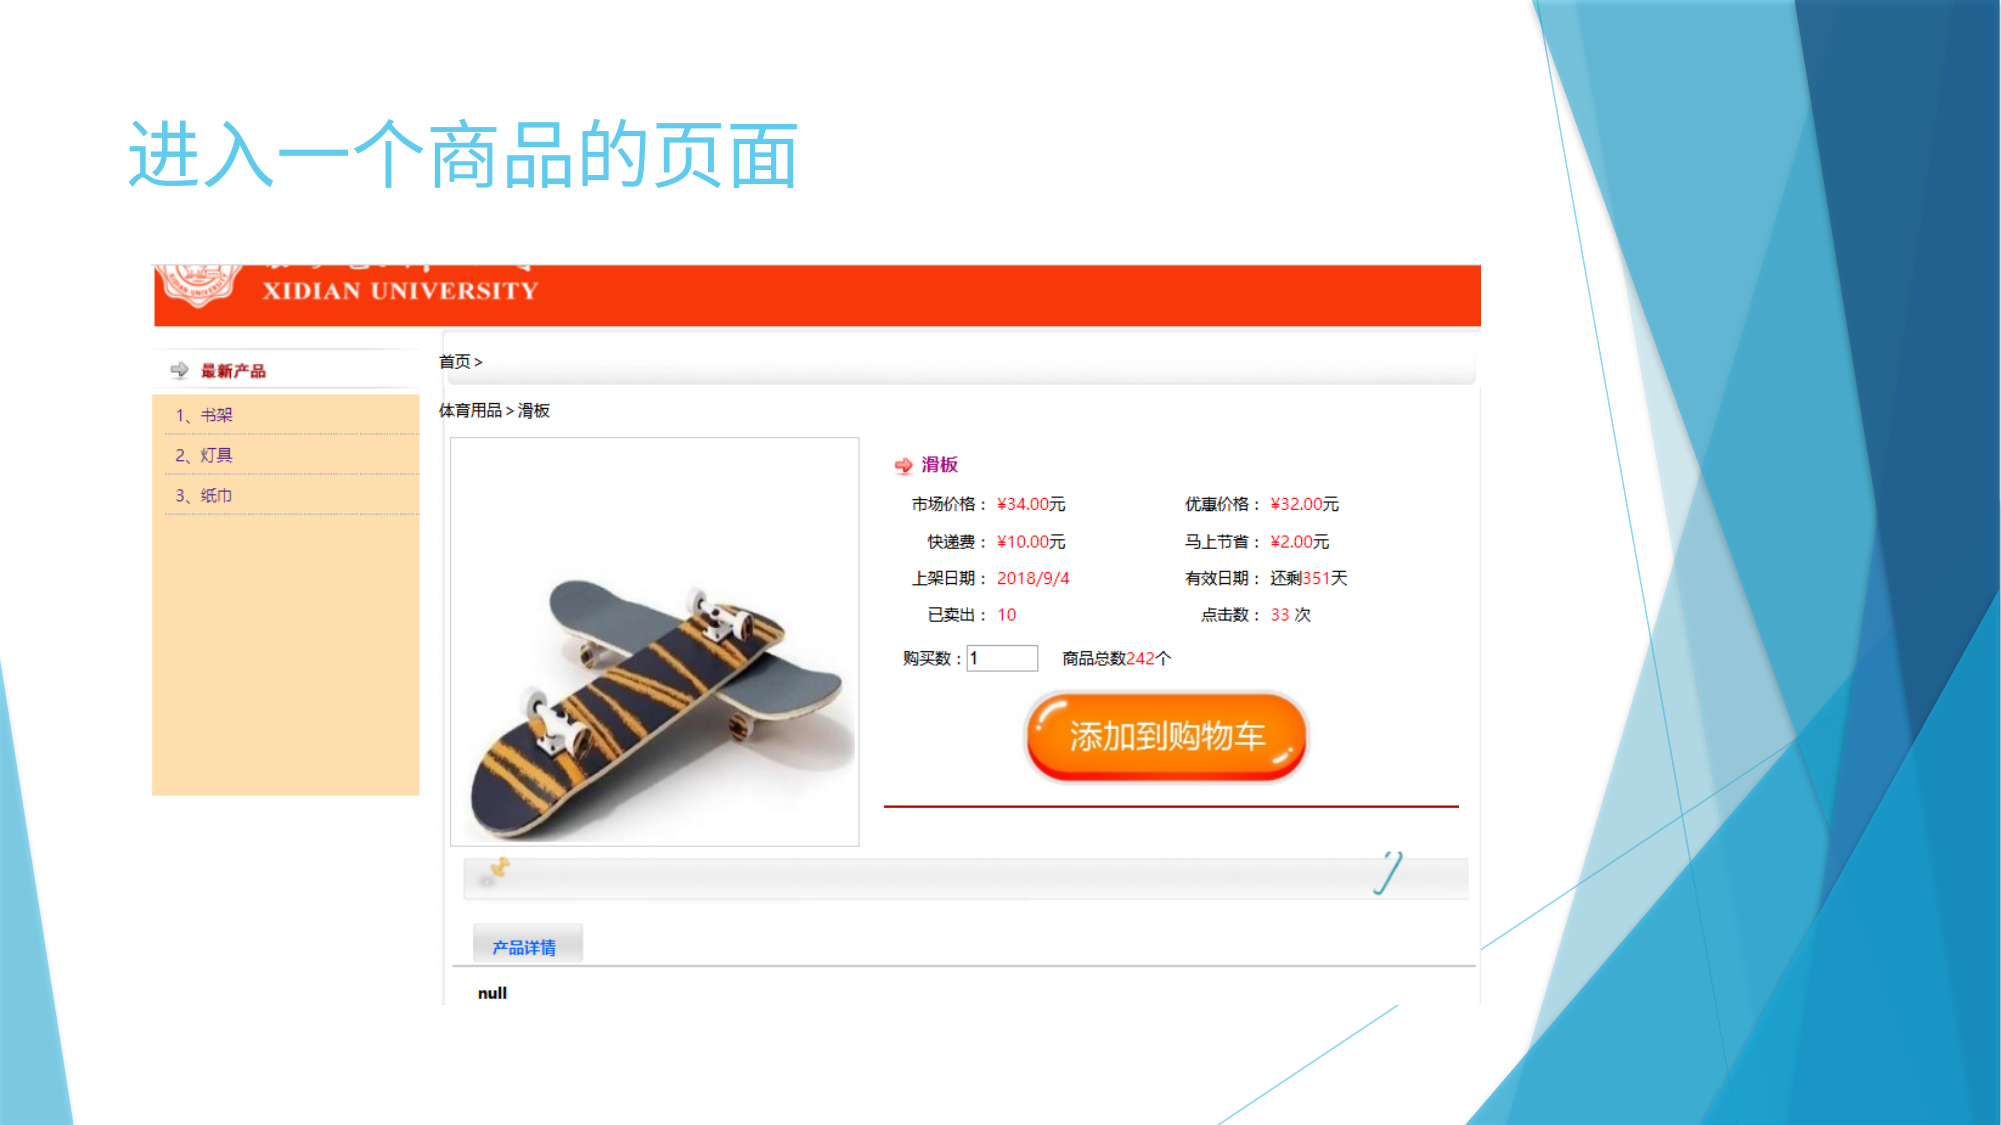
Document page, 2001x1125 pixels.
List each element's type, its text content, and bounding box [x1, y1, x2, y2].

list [151, 261, 1482, 1006]
title 进入一个商品的页面 [111, 99, 1522, 317]
